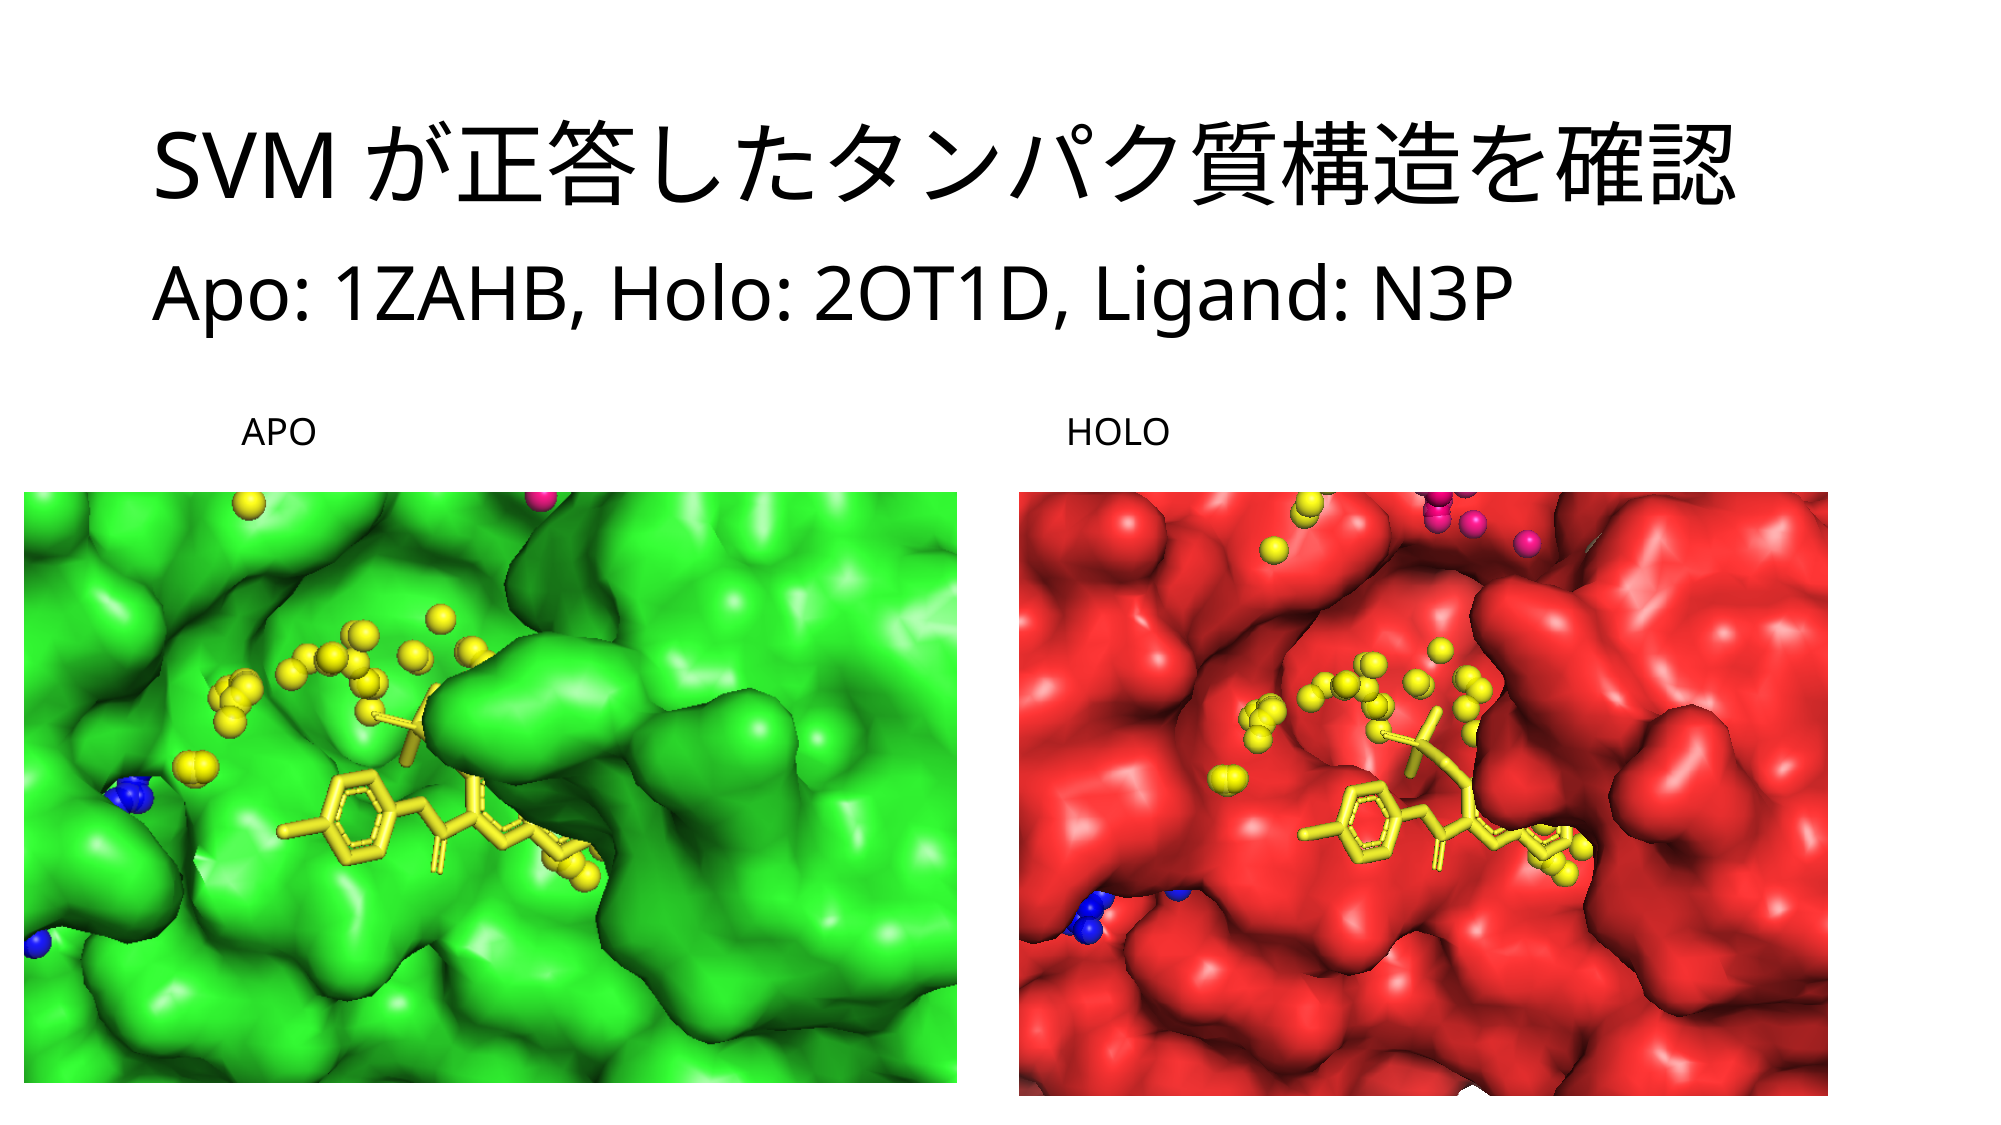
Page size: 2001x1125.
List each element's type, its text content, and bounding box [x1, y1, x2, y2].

title SVMが正答したタンパク質構造を確認 [137, 59, 1863, 187]
text_box APO [226, 405, 333, 461]
text_box Apo: 1ZAHB, Holo: 2OT1D, Ligand: N3P [137, 187, 1863, 405]
picture [24, 492, 957, 1083]
text_box HOLO [1051, 405, 1187, 461]
picture [1019, 492, 1828, 1096]
